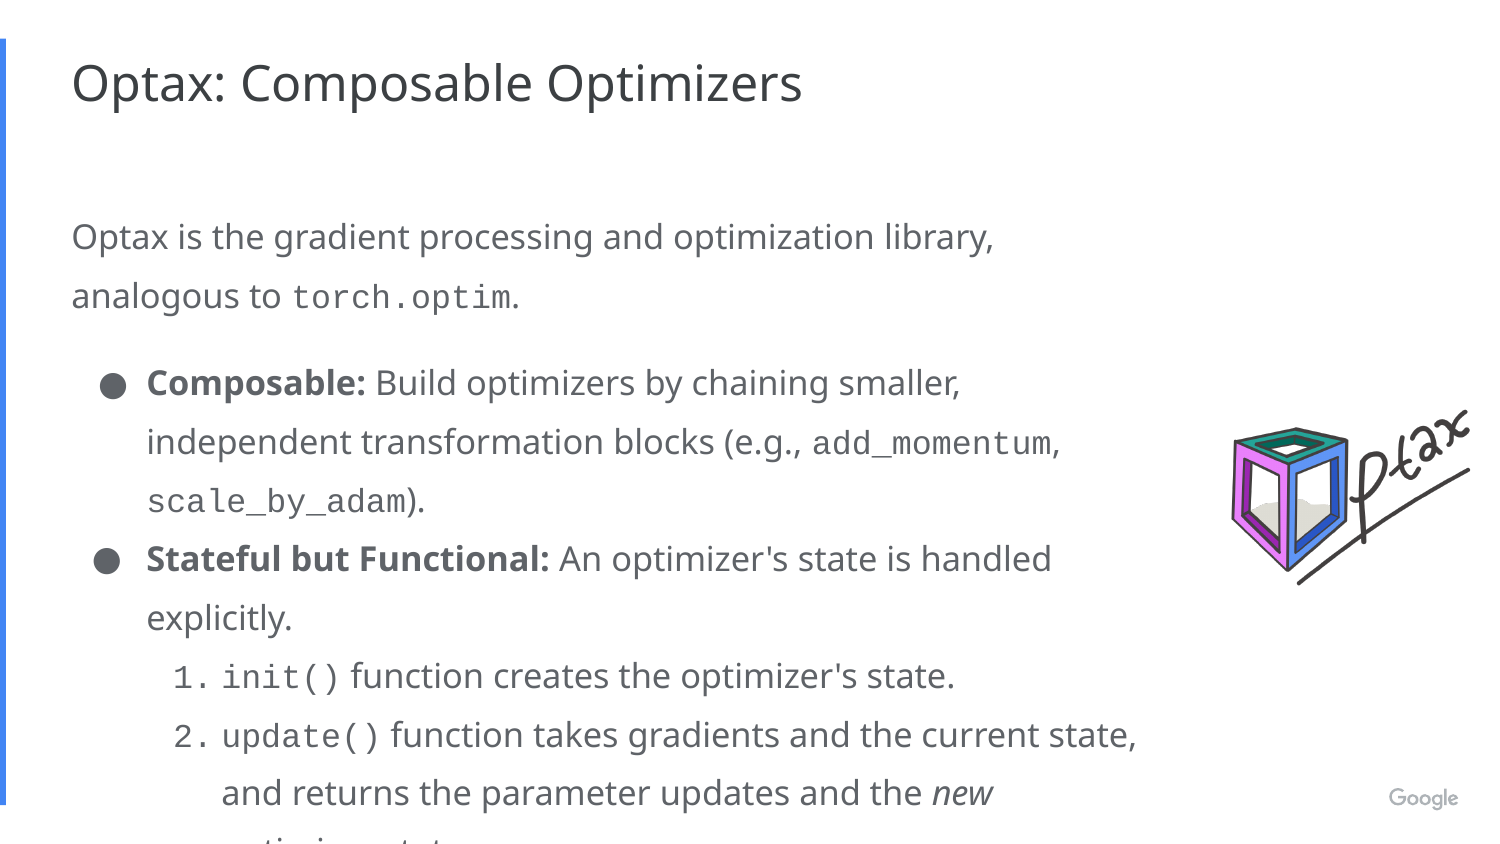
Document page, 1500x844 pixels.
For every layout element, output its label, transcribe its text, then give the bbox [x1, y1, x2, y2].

list Optax is the gradient processing and optimization library, analogous to torch.optim. Composable: Build optimizers by chaining smaller, independent transformation blocks (e.g., add_momentum, scale_by_adam). Stateful but Functional: An optimizer's state is handled explicitly. init() function creates the optimizer's state. update() function takes gradients and the current state, and returns the parameter updates and the new optimizer state. [56, 215, 1163, 844]
picture [1228, 405, 1474, 590]
title Optax: Composable Optimizers [56, 43, 1336, 215]
